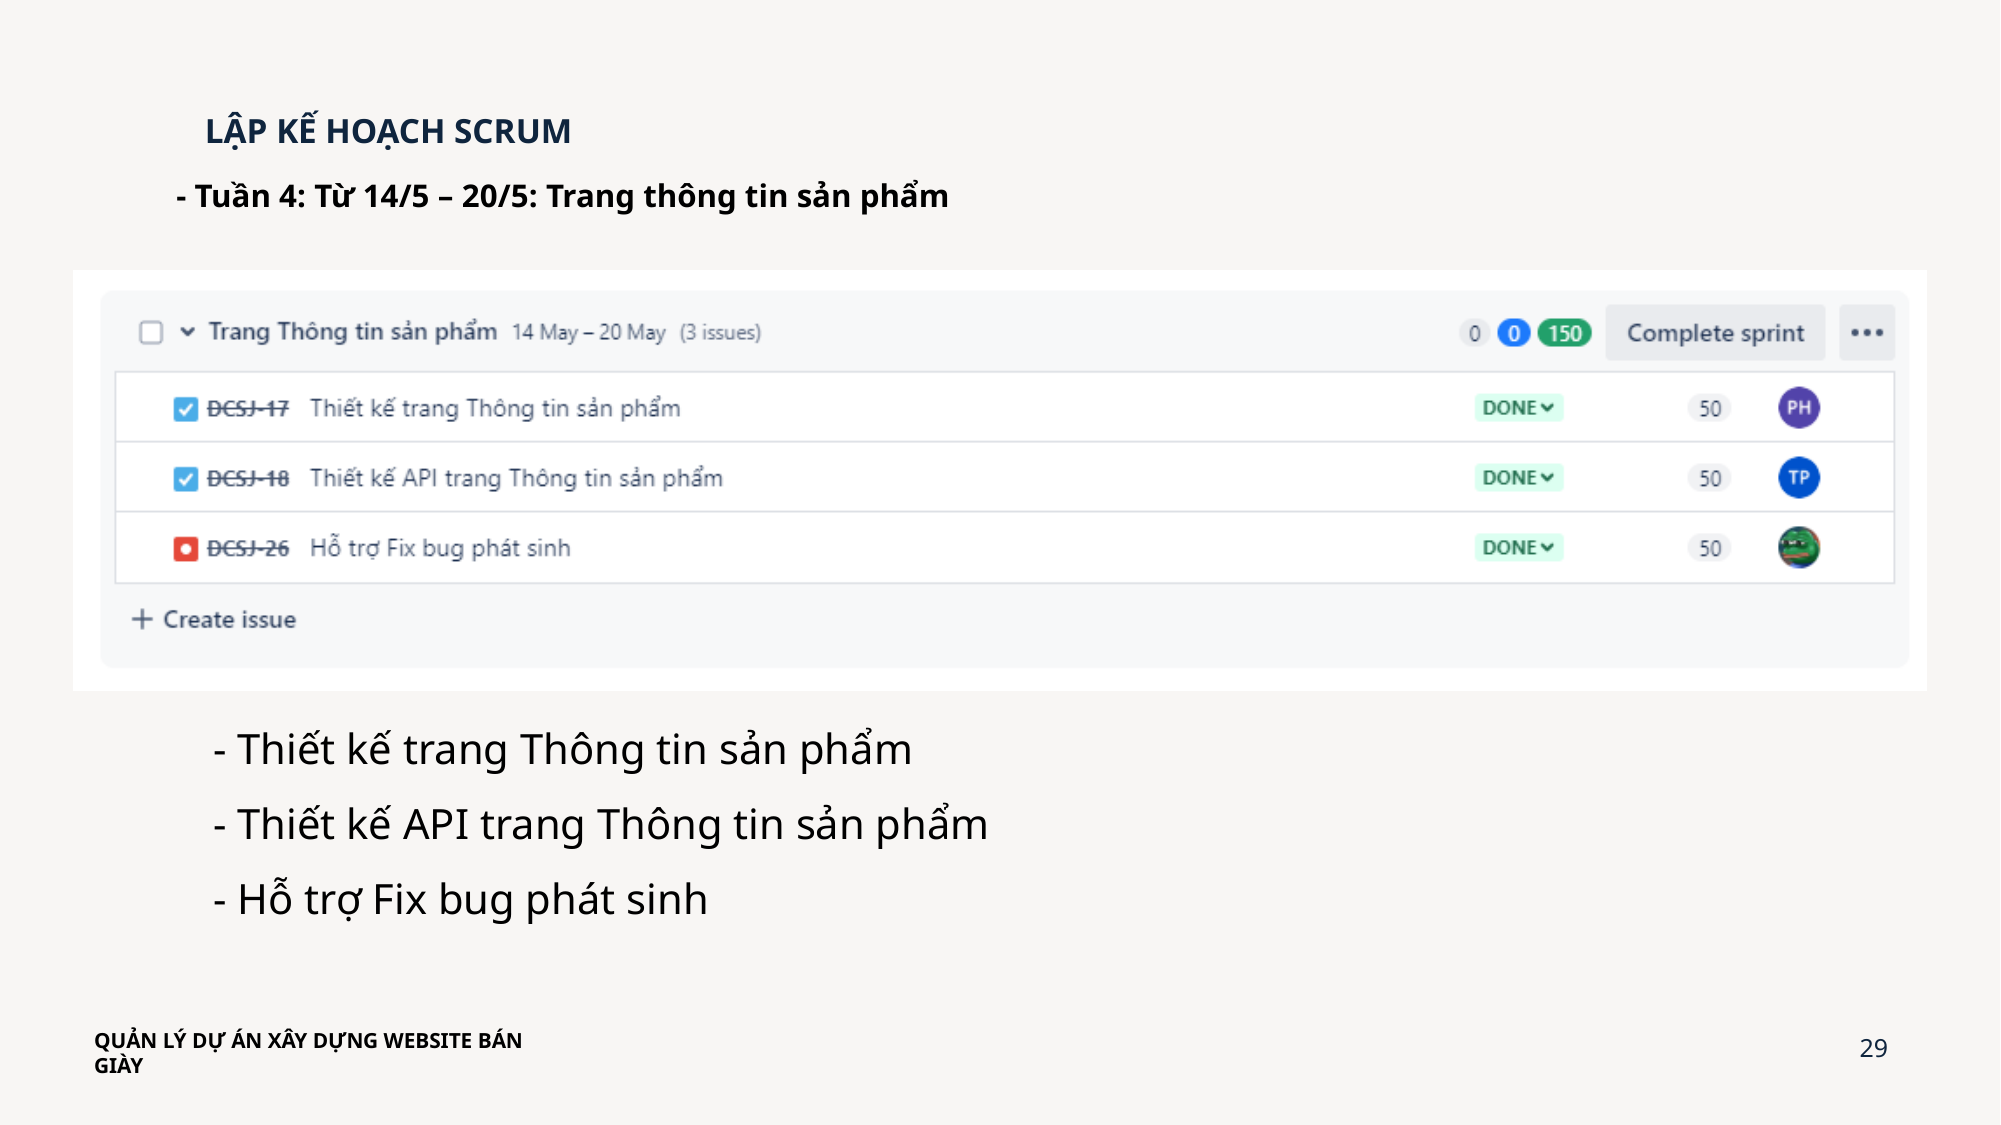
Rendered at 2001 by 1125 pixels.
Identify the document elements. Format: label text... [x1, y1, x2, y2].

picture [73, 270, 1927, 691]
text_box QUẢN LÝ DỰ ÁN XÂY DỰNG WEBSITE BÁN GIÀY [79, 1019, 584, 1080]
slide_number 29 [1836, 1020, 1912, 1080]
text_box - Thiết kế trang Thông tin sản phẩm - Thiết kế API trang Thông tin sản phẩm - Hỗ trợ Fix bug phát sinh [123, 691, 1877, 931]
text_box LẬP KẾ HOẠCH SCRUM [161, 56, 617, 149]
text_box - Tuần 4: Từ 14/5 – 20/5: Trang thông tin sản phẩm [161, 149, 1311, 221]
